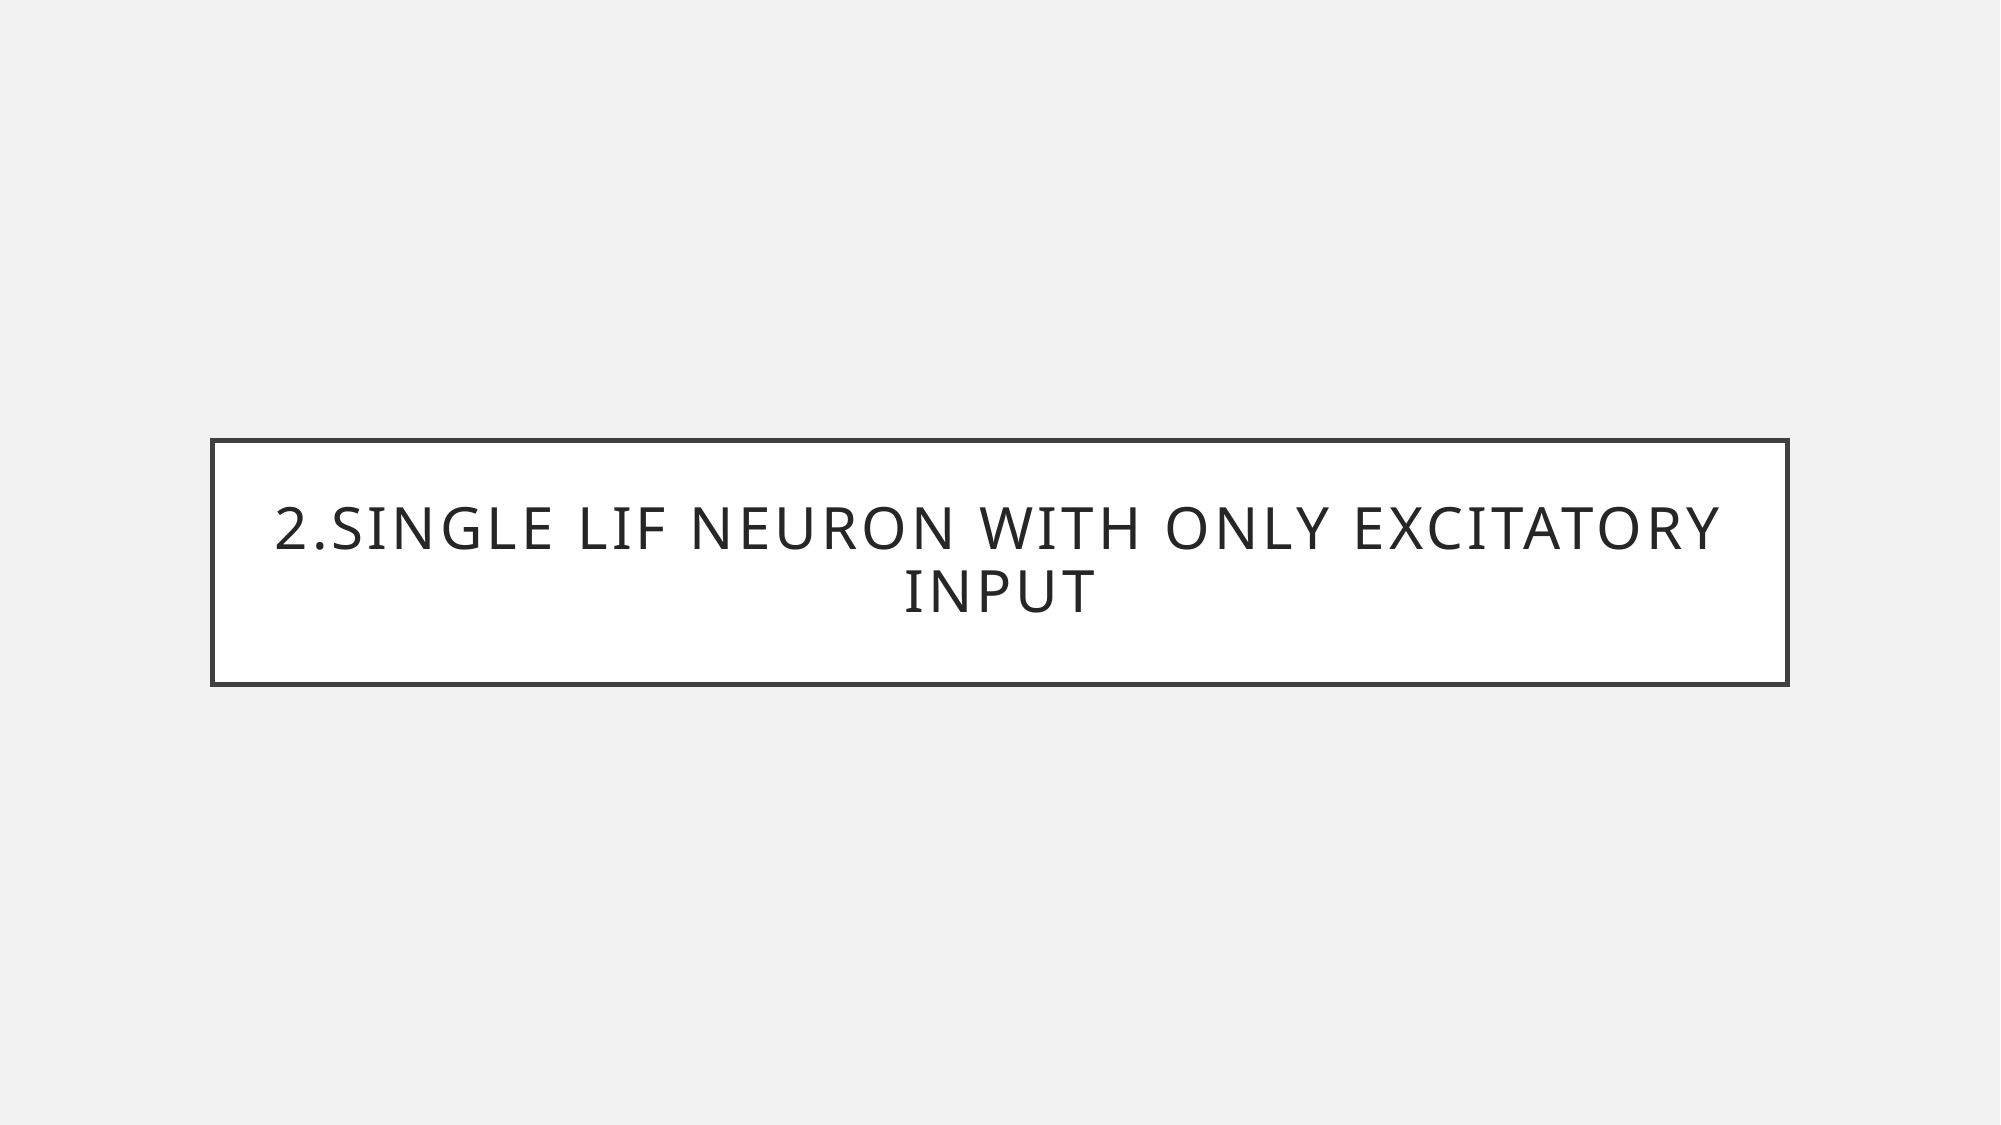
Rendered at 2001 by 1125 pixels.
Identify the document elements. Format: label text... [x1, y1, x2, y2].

title 2.single LIF neuron with only excitatory input [210, 438, 1790, 687]
